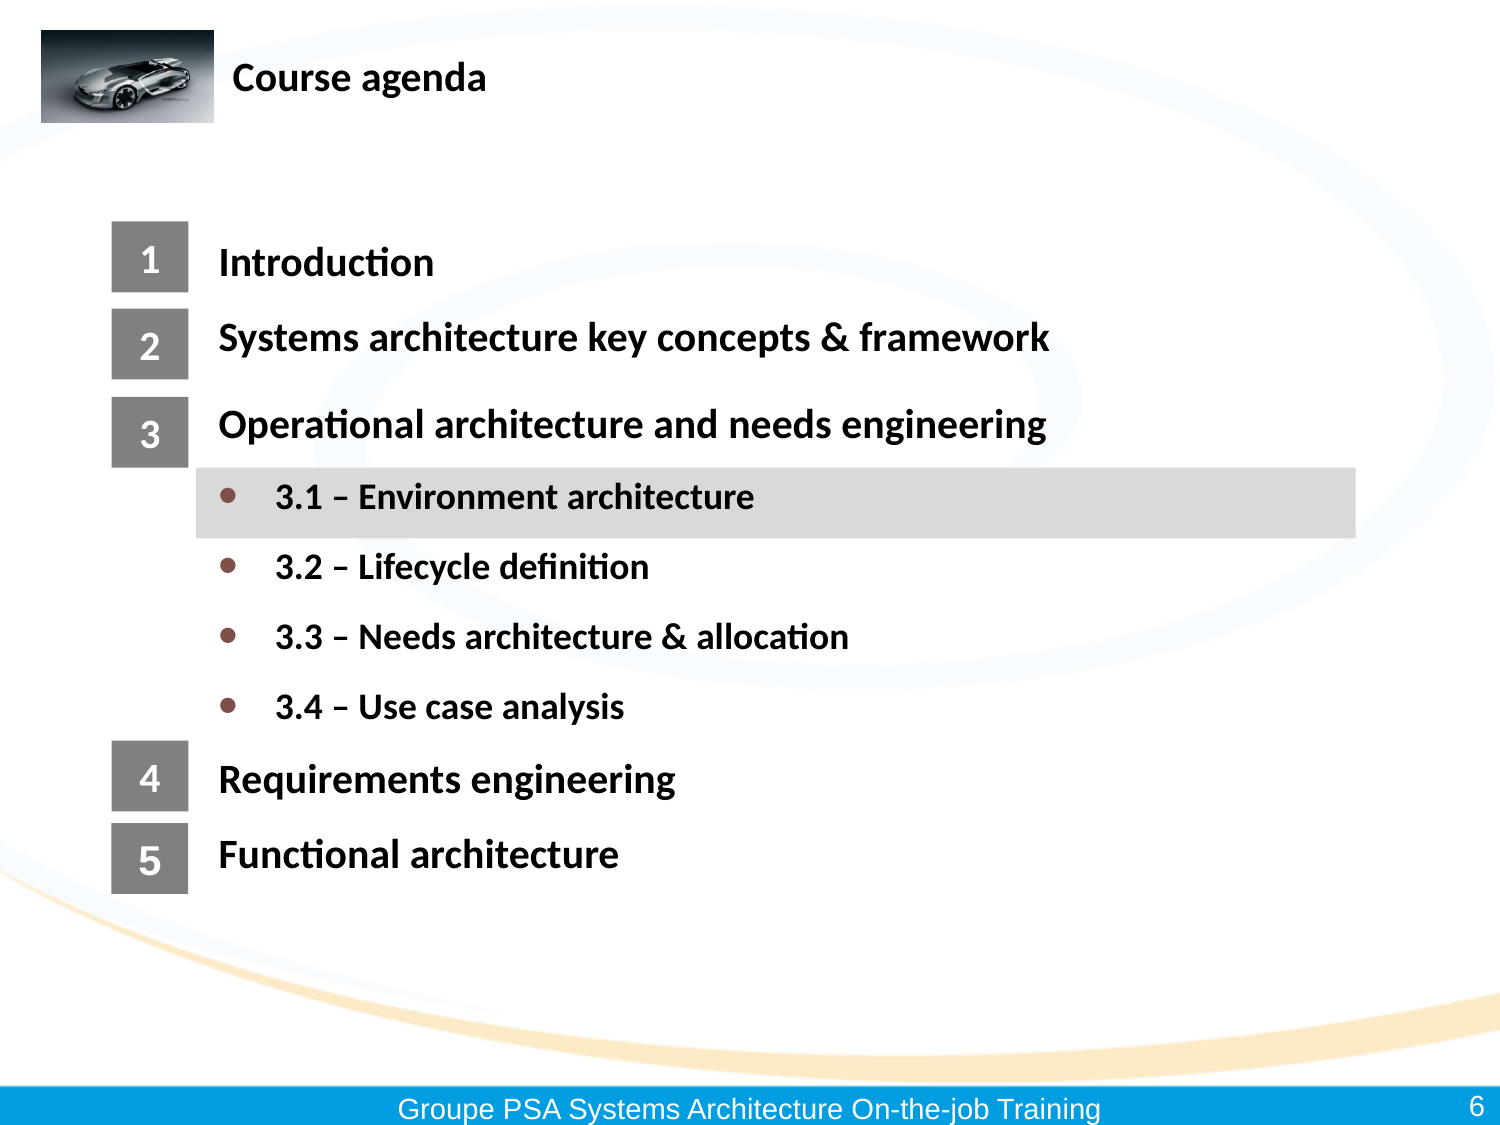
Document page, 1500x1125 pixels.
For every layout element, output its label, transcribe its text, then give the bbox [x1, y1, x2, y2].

list 4 [111, 740, 189, 812]
list 3 [111, 396, 189, 468]
slide_number 6 [1149, 1080, 1500, 1125]
title Course agenda [217, 31, 1424, 120]
picture [41, 30, 214, 123]
text_box 5 [111, 823, 189, 894]
list 2 [111, 308, 189, 380]
list 1 [111, 221, 189, 293]
footer Groupe PSA Systems Architecture On-the-job Training [319, 1083, 1181, 1125]
list Introduction Systems architecture key concepts & framework Operational architecture and needs engineering 3.1 – Environment architecture 3.2 – Lifecycle definition 3.3 – Needs architecture & allocation 3.4 – Use case analysis Requirements engineering Functional architecture [128, 304, 1424, 895]
